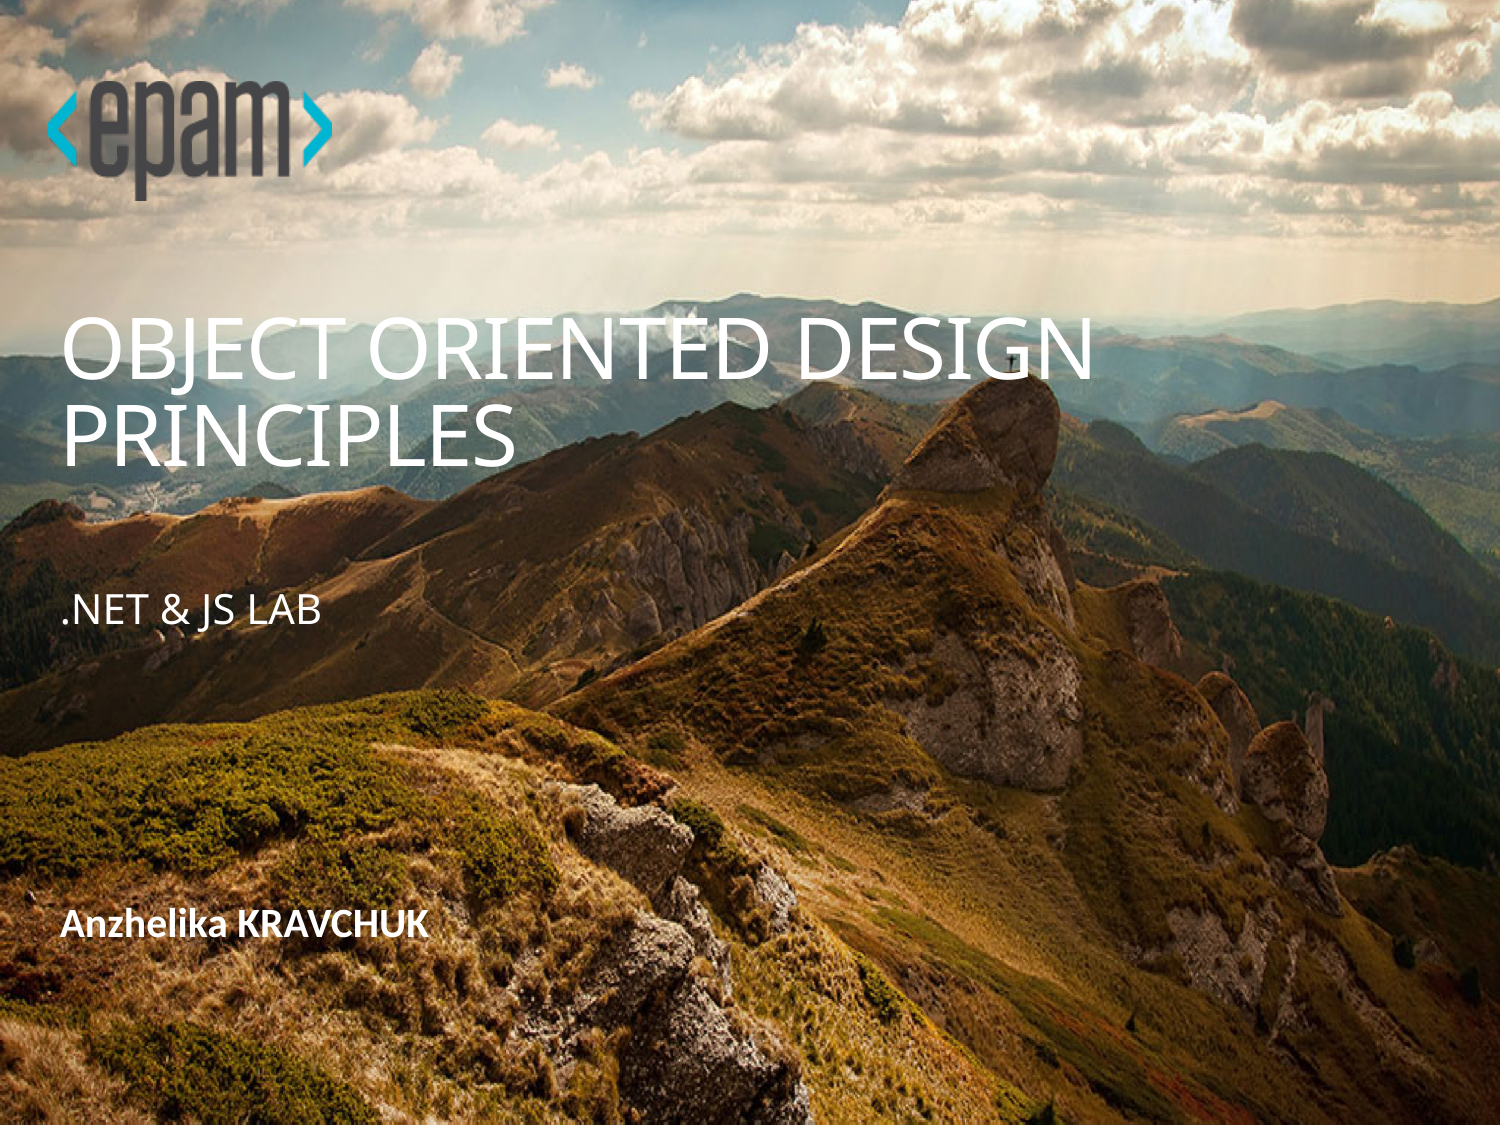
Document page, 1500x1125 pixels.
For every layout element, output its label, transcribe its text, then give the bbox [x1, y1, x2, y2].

list Anzhelika KRAVCHUK [48, 895, 676, 957]
picture [0, 0, 1500, 1125]
list .NET & JS Lab [48, 584, 413, 645]
list Object Oriented Design Principles [48, 310, 1443, 473]
